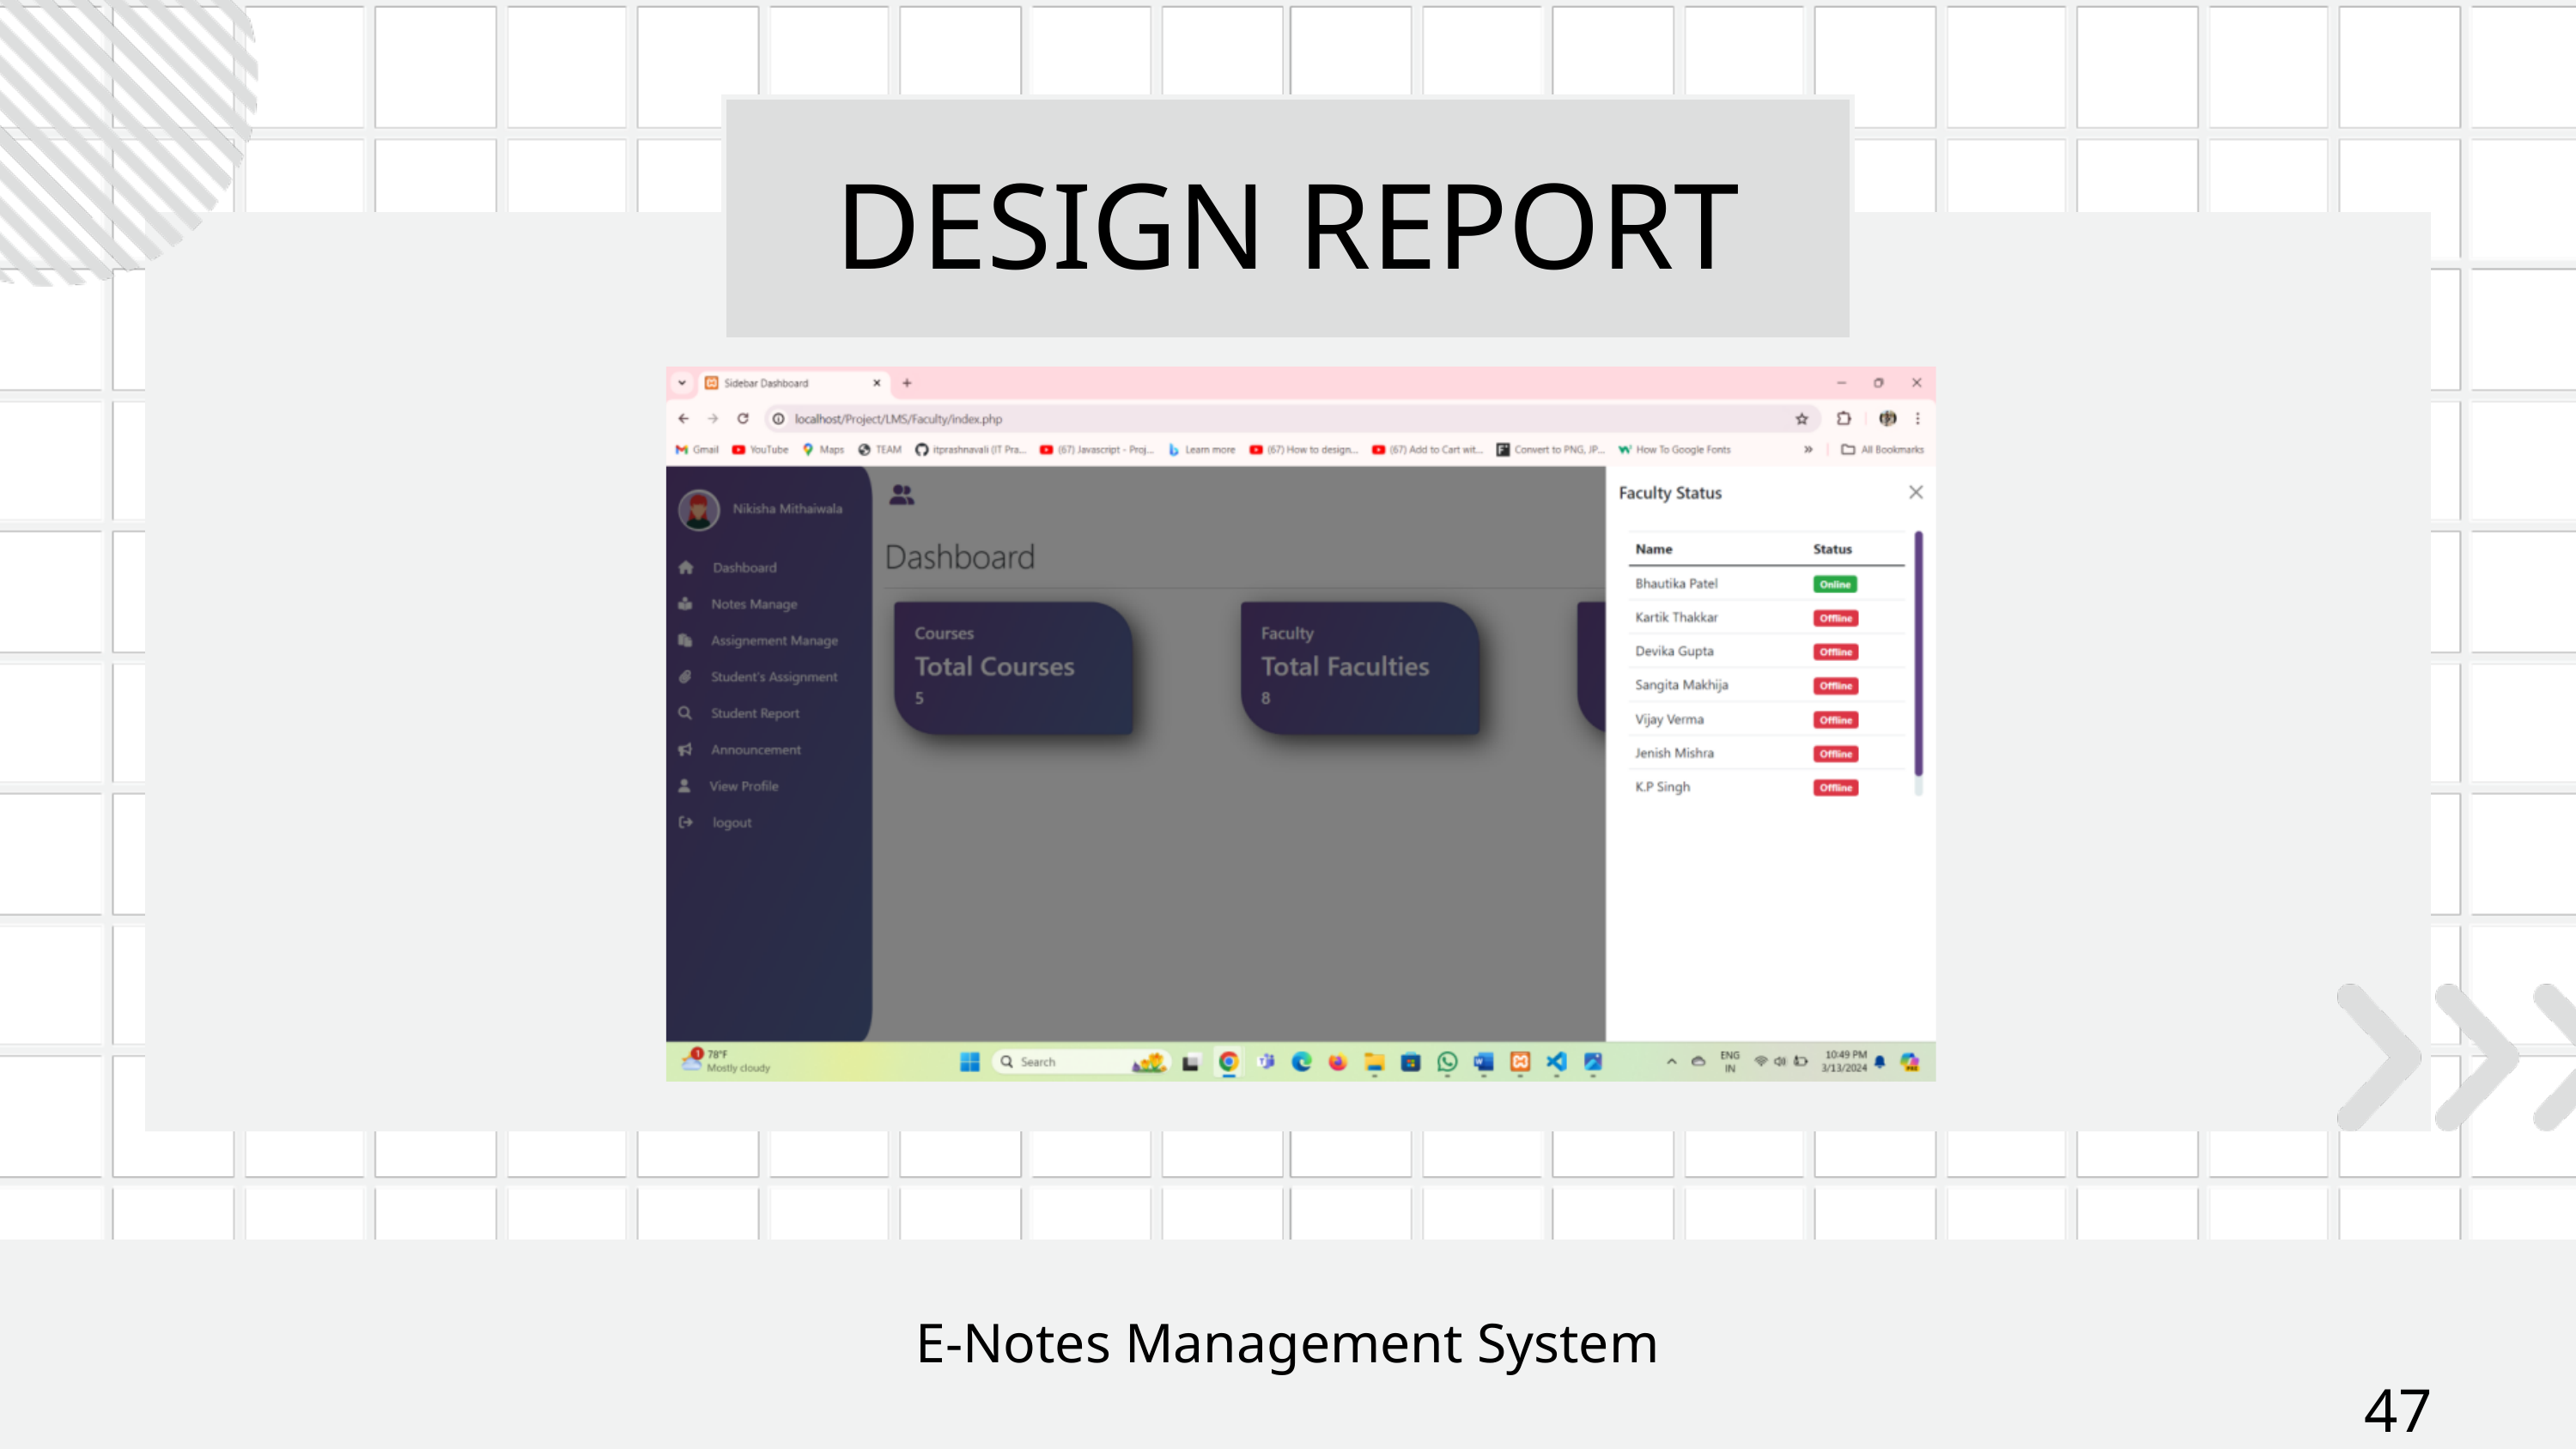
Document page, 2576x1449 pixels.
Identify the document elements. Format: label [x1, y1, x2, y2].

text_box [723, 96, 1853, 341]
text_box [0, 1239, 2576, 1449]
text_box [144, 211, 2432, 1131]
text_box [0, 0, 2576, 1236]
